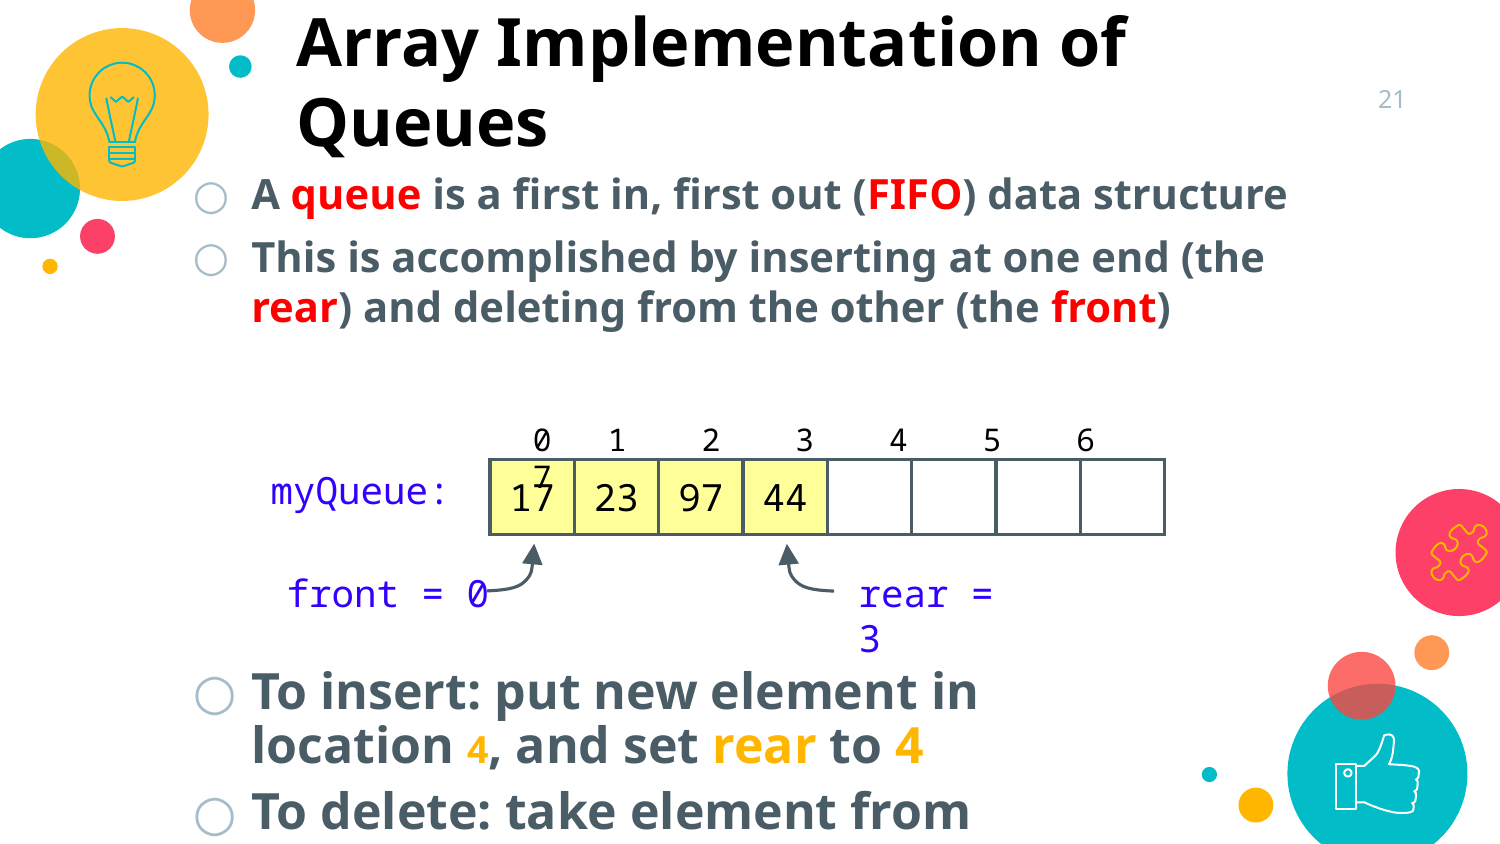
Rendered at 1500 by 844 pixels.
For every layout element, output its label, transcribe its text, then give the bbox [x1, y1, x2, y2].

list To insert: put new element in location 4, and set rear to 4 To delete: take element from location 0, and set front to 1 [161, 651, 1184, 755]
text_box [786, 543, 1051, 624]
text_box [271, 543, 535, 624]
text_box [262, 412, 1173, 535]
slide_number 21 [1331, 68, 1422, 134]
list A queue is a first in, first out (FIFO) data structure This is accomplished by inserting at one end (the rear) and deleting from the other (the front) [161, 153, 1352, 339]
text_box Array Implementation of Queues [281, 28, 1221, 132]
